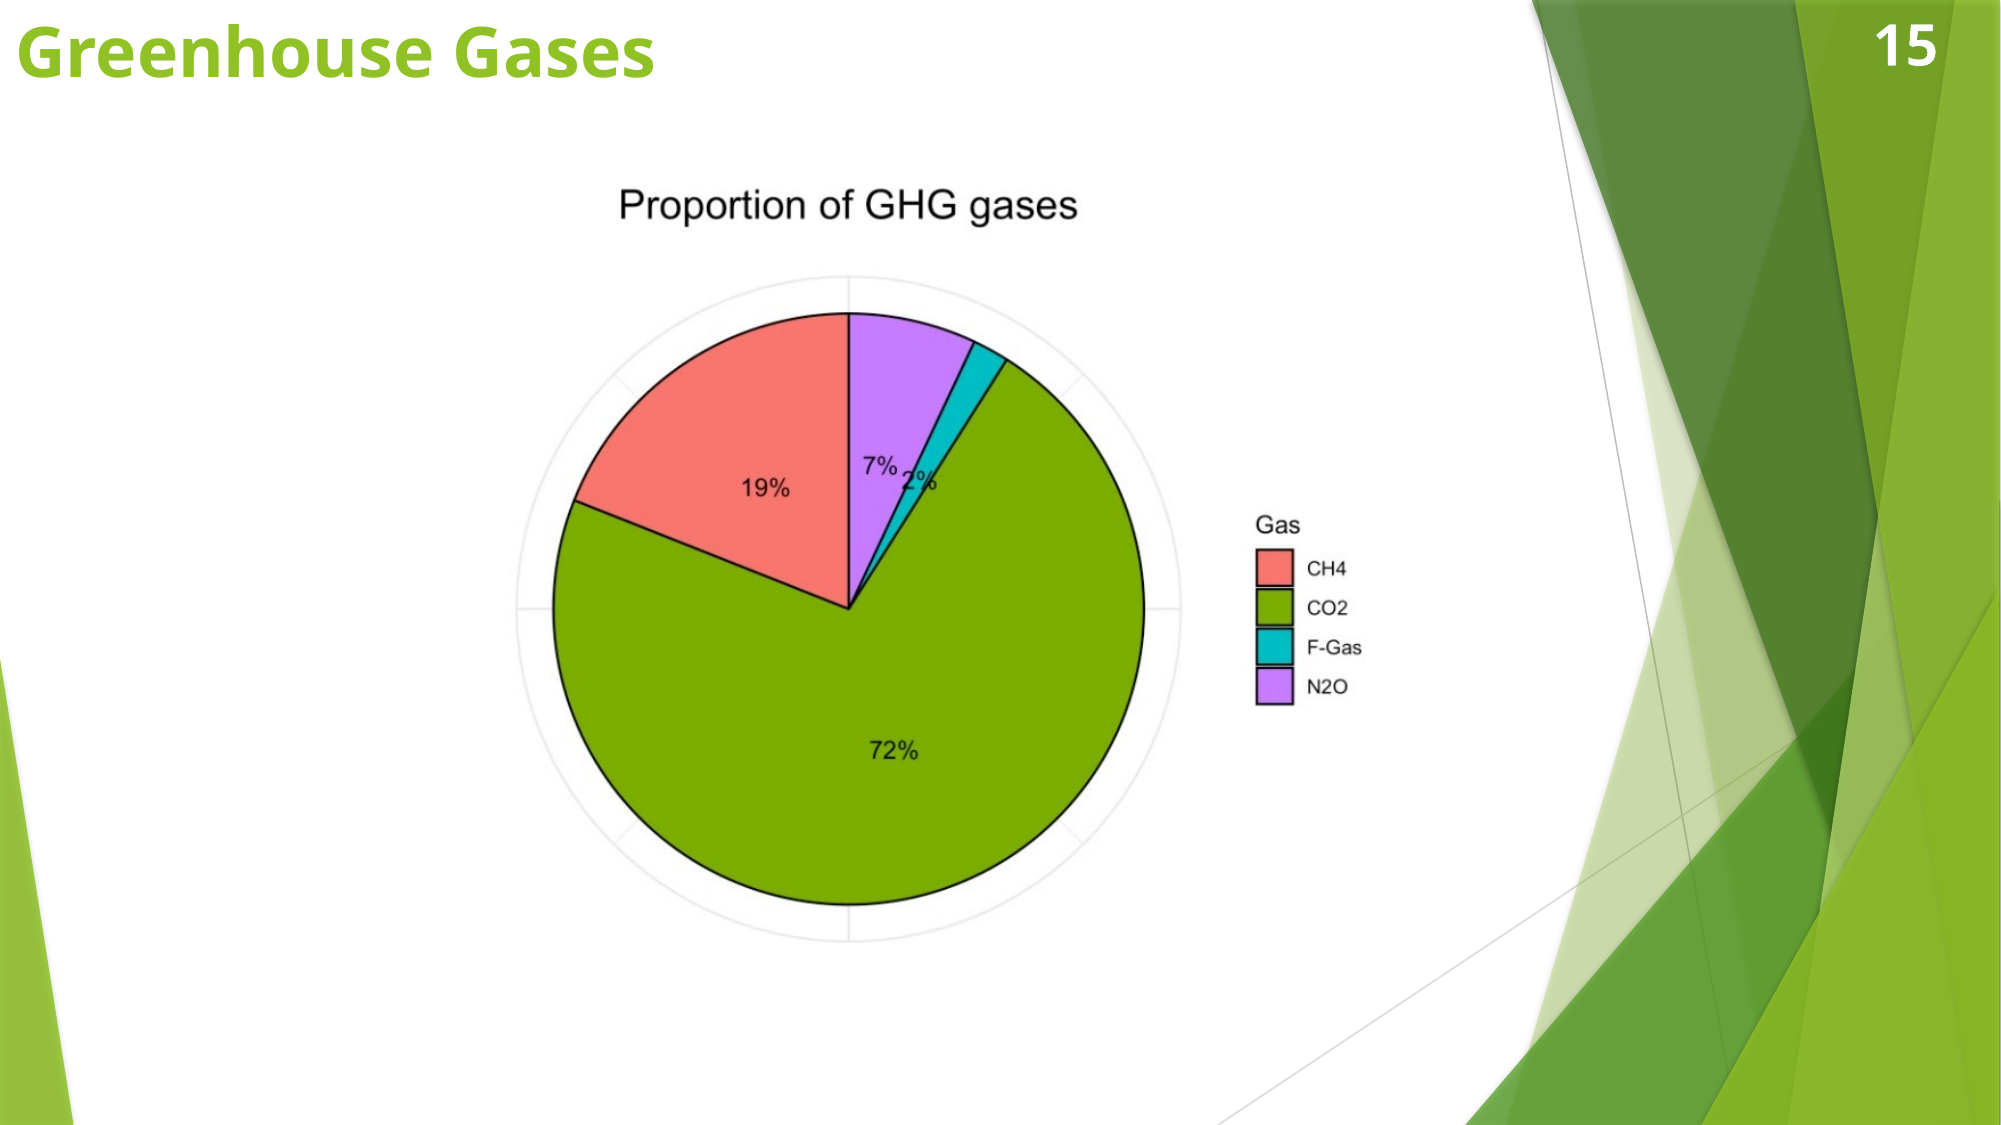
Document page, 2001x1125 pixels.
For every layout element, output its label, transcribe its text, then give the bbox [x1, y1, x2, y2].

picture [362, 179, 1440, 978]
text_box 15 [1856, 0, 1954, 85]
text_box Greenhouse Gases [0, 0, 1460, 100]
